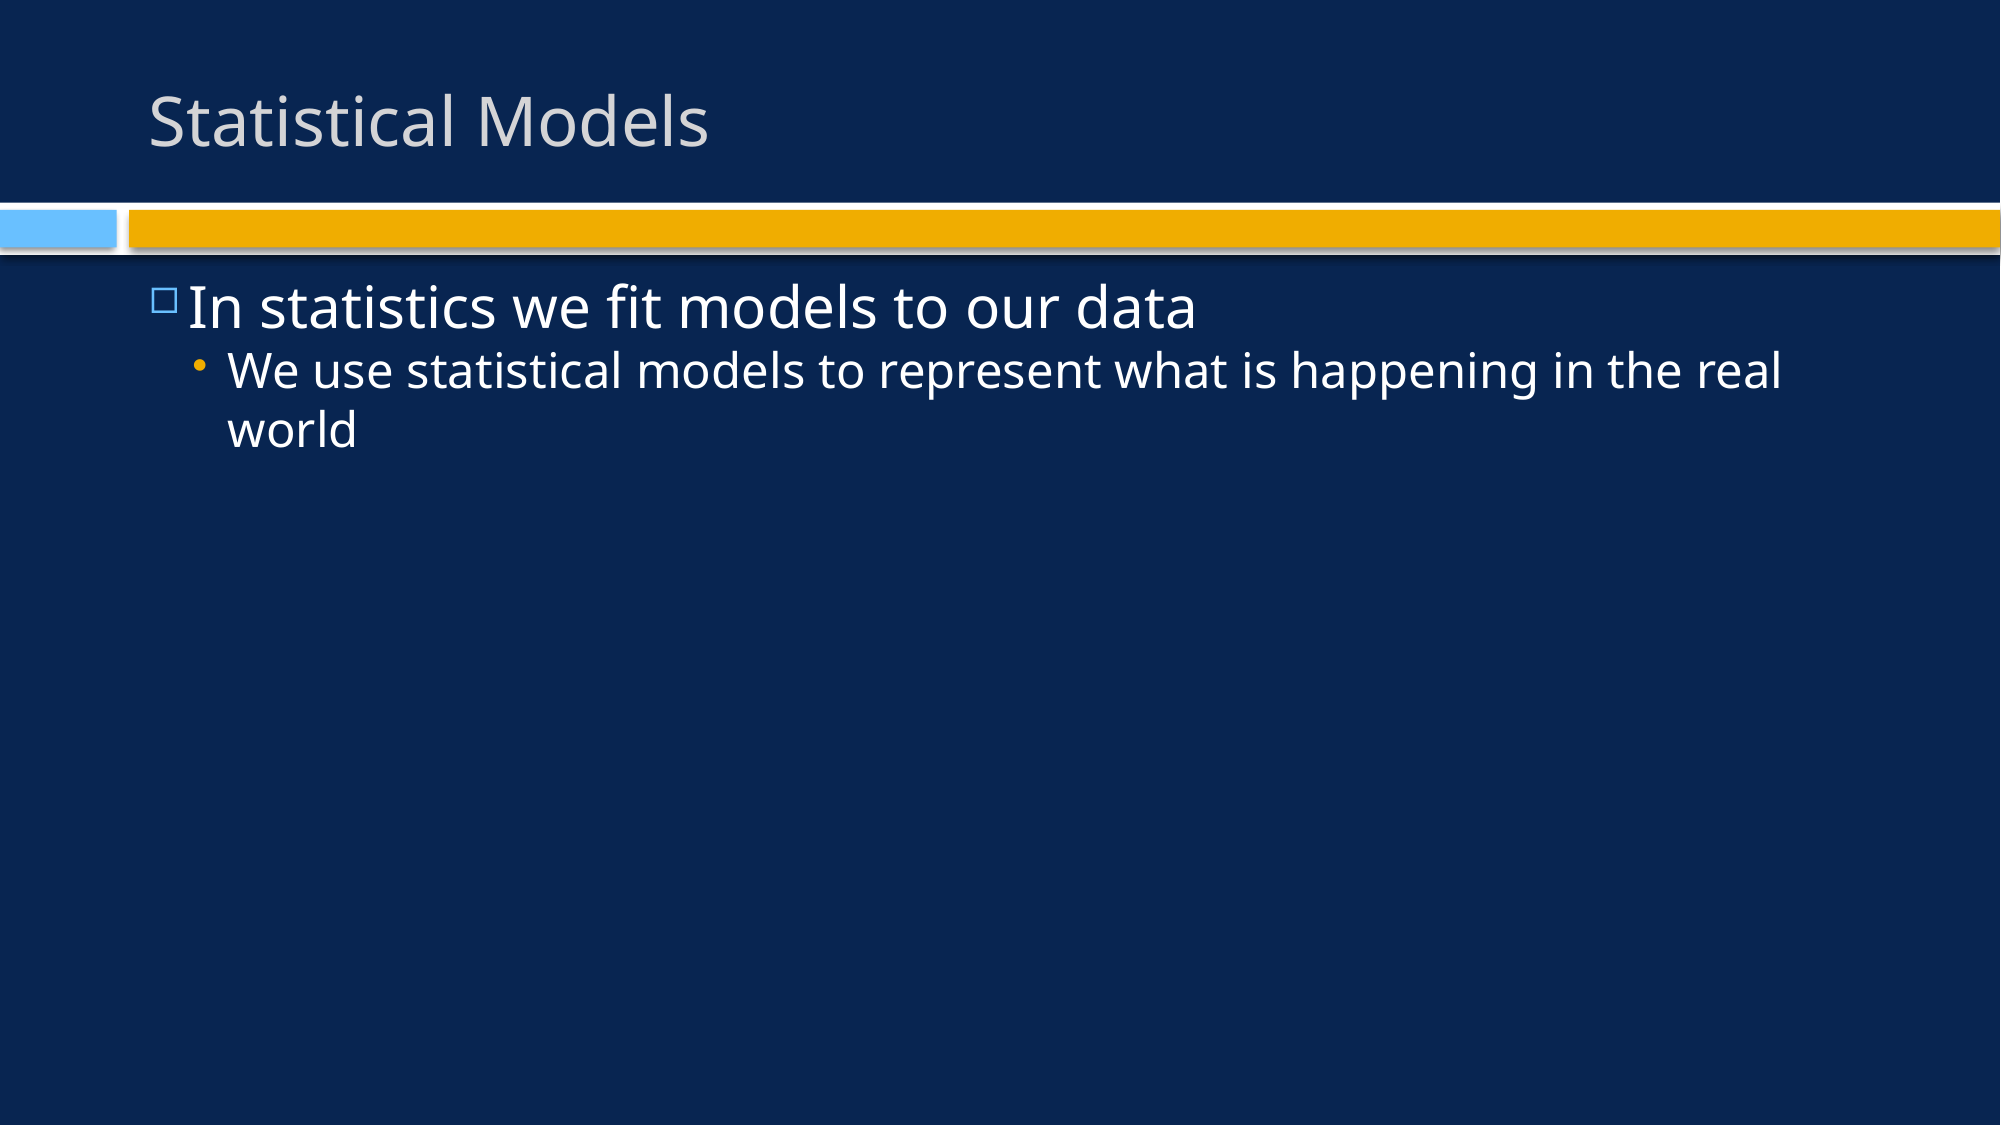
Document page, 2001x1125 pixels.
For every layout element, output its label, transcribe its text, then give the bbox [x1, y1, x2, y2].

title Statistical Models [133, 37, 1918, 201]
list In statistics we fit models to our data We use statistical models to represent what is happening in the real world [133, 262, 1918, 1001]
